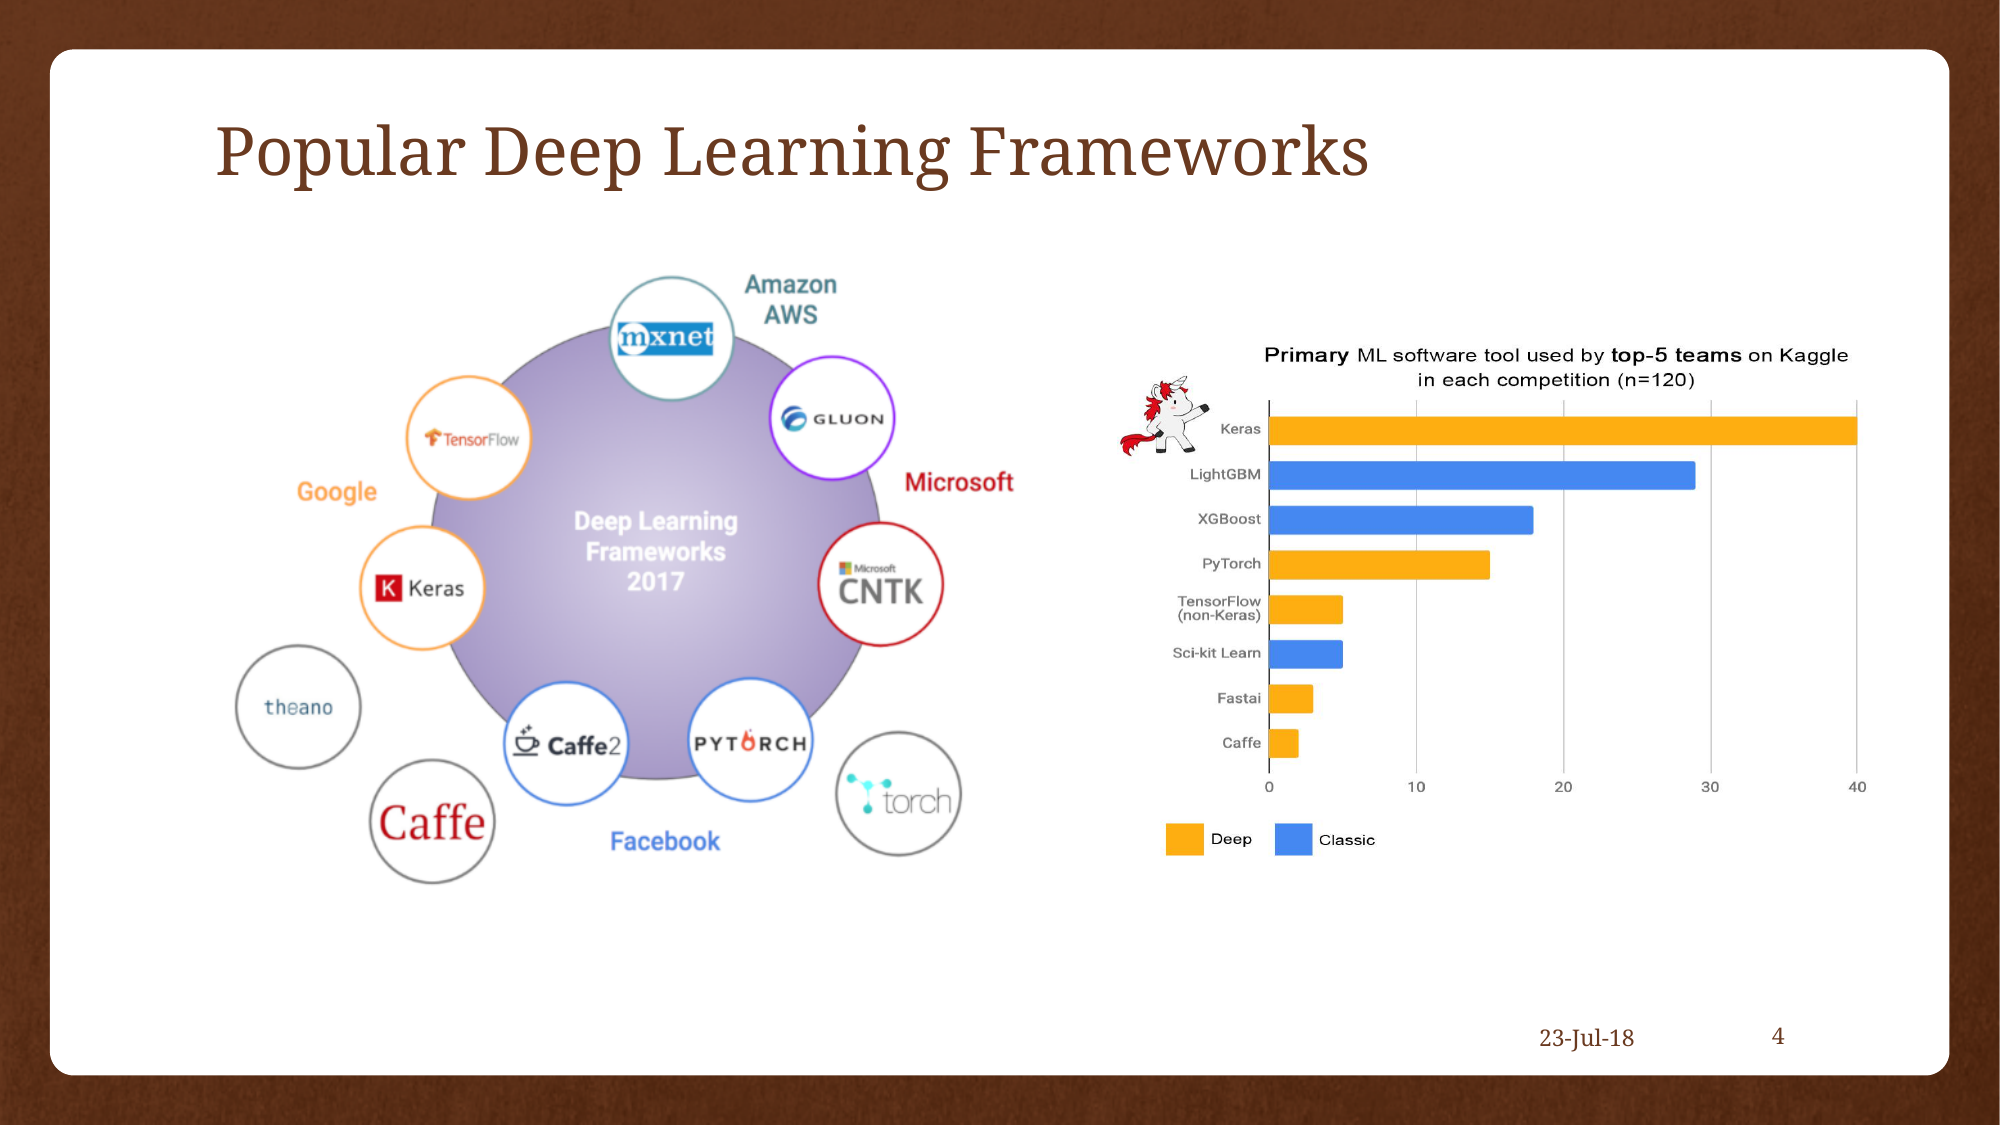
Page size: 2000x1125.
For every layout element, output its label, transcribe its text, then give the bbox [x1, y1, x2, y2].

title Popular Deep Learning Frameworks [199, 70, 1800, 197]
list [199, 231, 1047, 917]
slide_number 4 [1682, 1012, 1800, 1063]
picture [1117, 326, 1910, 870]
slide_number 23-Jul-18 [1449, 1012, 1650, 1063]
